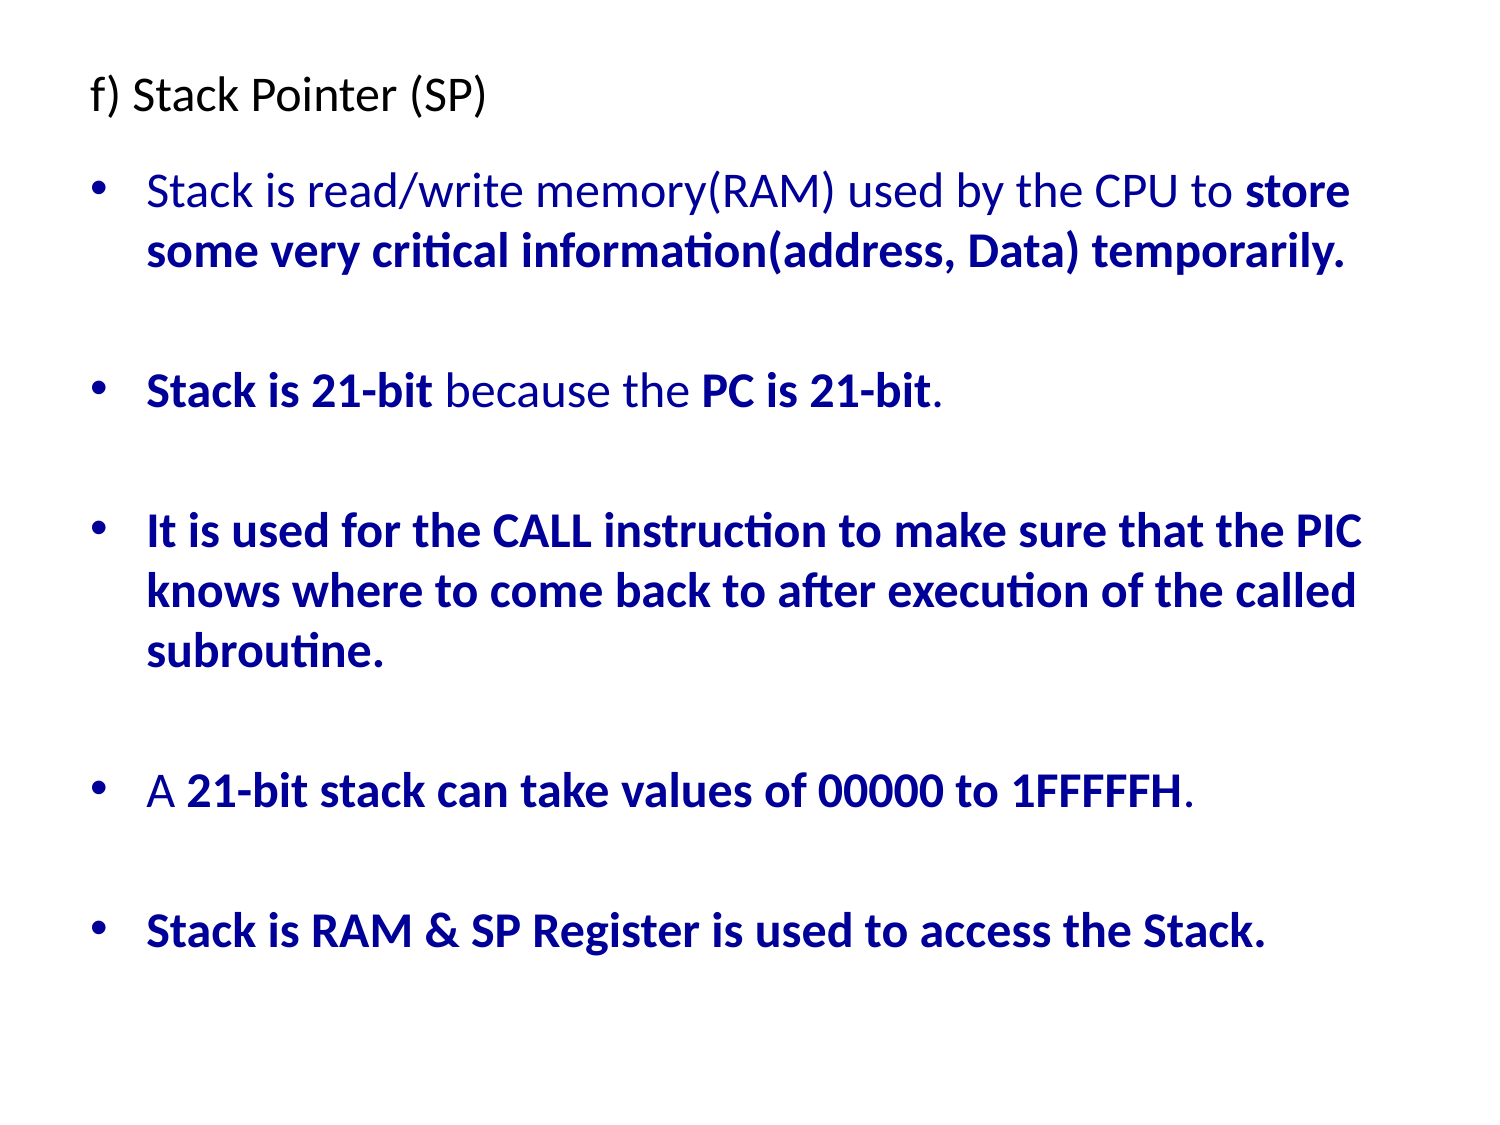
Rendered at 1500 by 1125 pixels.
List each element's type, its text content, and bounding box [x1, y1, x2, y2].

list Stack is read/write memory(RAM) used by the CPU to store some very critical information(address, Data) temporarily. Stack is 21-bit because the PC is 21-bit. It is used for the CALL instruction to make sure that the PIC knows where to come back to after execution of the called subroutine. A 21-bit stack can take values of 00000 to 1FFFFFH. Stack is RAM & SP Register is used to access the Stack. [75, 149, 1425, 1063]
title f) Stack Pointer (SP) [75, 45, 1425, 138]
